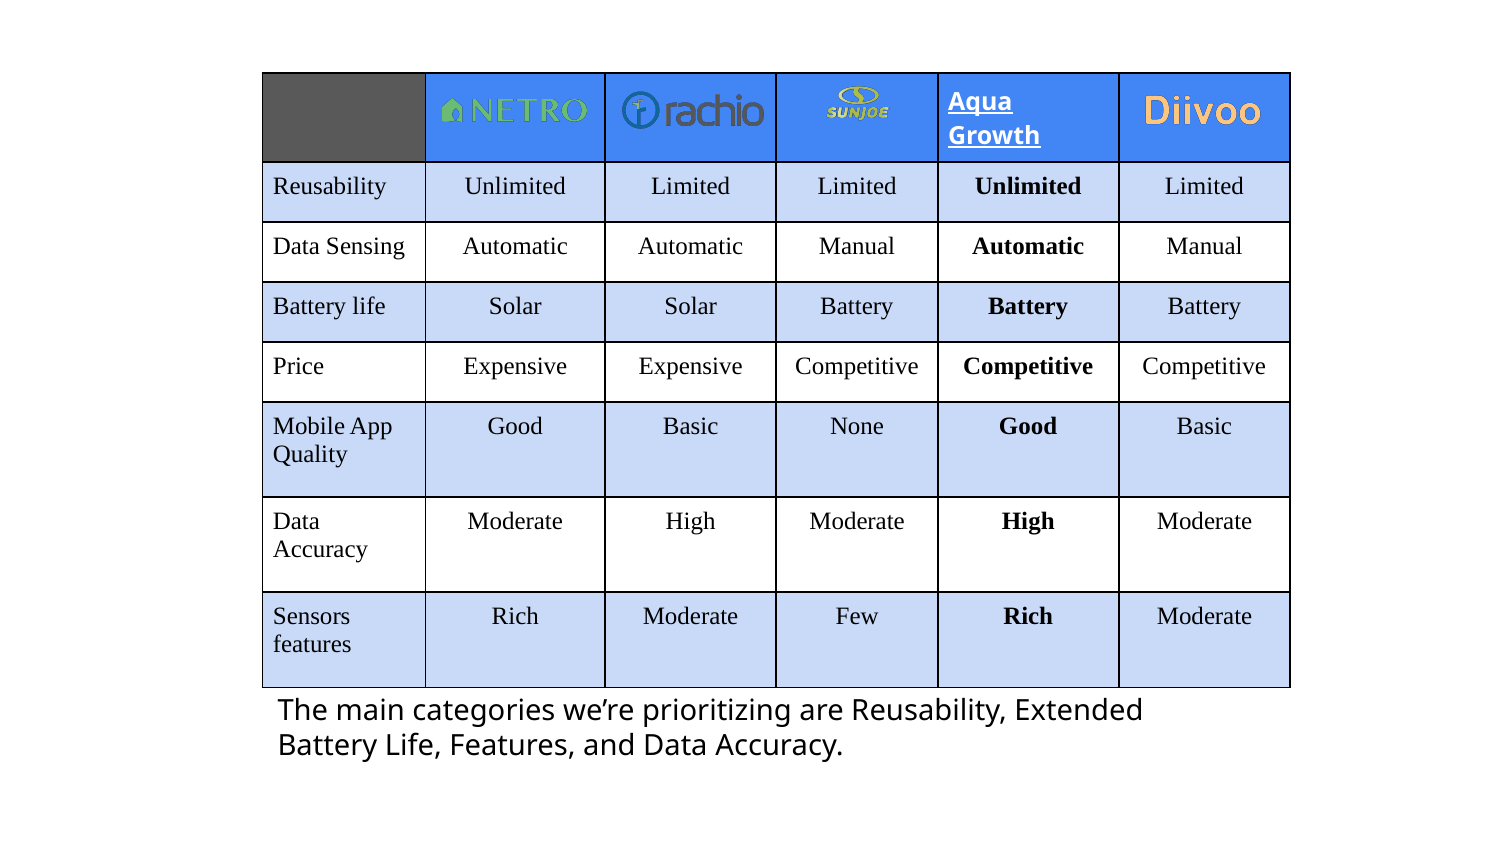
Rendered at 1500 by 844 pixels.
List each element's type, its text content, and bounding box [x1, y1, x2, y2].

table_cell Few [777, 593, 937, 676]
picture [1125, 90, 1281, 130]
table_cell Automatic [606, 223, 775, 281]
table_cell Unlimited [939, 163, 1118, 221]
table_cell Limited [1120, 163, 1289, 221]
table_header [1120, 74, 1289, 161]
table_cell Competitive [777, 343, 937, 401]
table_cell Data Accuracy [263, 498, 425, 591]
table_cell Competitive [1120, 343, 1289, 401]
table_cell Limited [777, 163, 937, 221]
table_header [777, 74, 937, 161]
table_cell Expensive [606, 343, 775, 401]
table_cell Solar [606, 283, 775, 341]
table_header [263, 74, 425, 161]
table_cell Expensive [426, 343, 604, 401]
table_cell Manual [777, 223, 937, 281]
picture [799, 77, 920, 130]
picture [620, 89, 765, 130]
table_cell Moderate [1120, 498, 1289, 591]
table_cell Basic [1120, 403, 1289, 496]
table_cell Battery [777, 283, 937, 341]
table_cell High [939, 498, 1118, 591]
table_cell Unlimited [426, 163, 604, 221]
table_cell Moderate [1120, 593, 1289, 687]
table_cell Limited [606, 163, 775, 221]
table_cell Mobile App Quality [263, 403, 425, 496]
table_cell None [777, 403, 937, 496]
table_cell Rich [939, 593, 1118, 676]
table_cell Battery [1120, 283, 1289, 341]
table_cell Manual [1120, 223, 1289, 281]
table_cell Battery [939, 283, 1118, 341]
table_cell Moderate [777, 498, 937, 591]
table_cell High [606, 498, 775, 591]
table_cell Data Sensing [263, 223, 425, 281]
table_cell Reusability [263, 163, 425, 221]
table_header [606, 74, 775, 161]
table_cell Automatic [426, 223, 604, 281]
picture [442, 98, 587, 122]
table_header Aqua Growth [939, 74, 1118, 161]
table_cell Competitive [939, 343, 1118, 401]
table_cell Sensors features [263, 593, 425, 676]
table_cell Battery life [263, 283, 425, 341]
table_cell Price [263, 343, 425, 401]
table_cell Moderate [606, 593, 775, 676]
table_cell Rich [426, 593, 604, 676]
table_header [426, 74, 604, 161]
table_cell Moderate [426, 498, 604, 591]
table_cell Automatic [939, 223, 1118, 281]
table_cell Good [426, 403, 604, 496]
table_cell Basic [606, 403, 775, 496]
table_cell Solar [426, 283, 604, 341]
table_cell Good [939, 403, 1118, 496]
text_box The main categories we’re prioritizing are Reusability, Extended Battery Life, Features, and Data Accuracy. [262, 676, 1238, 777]
